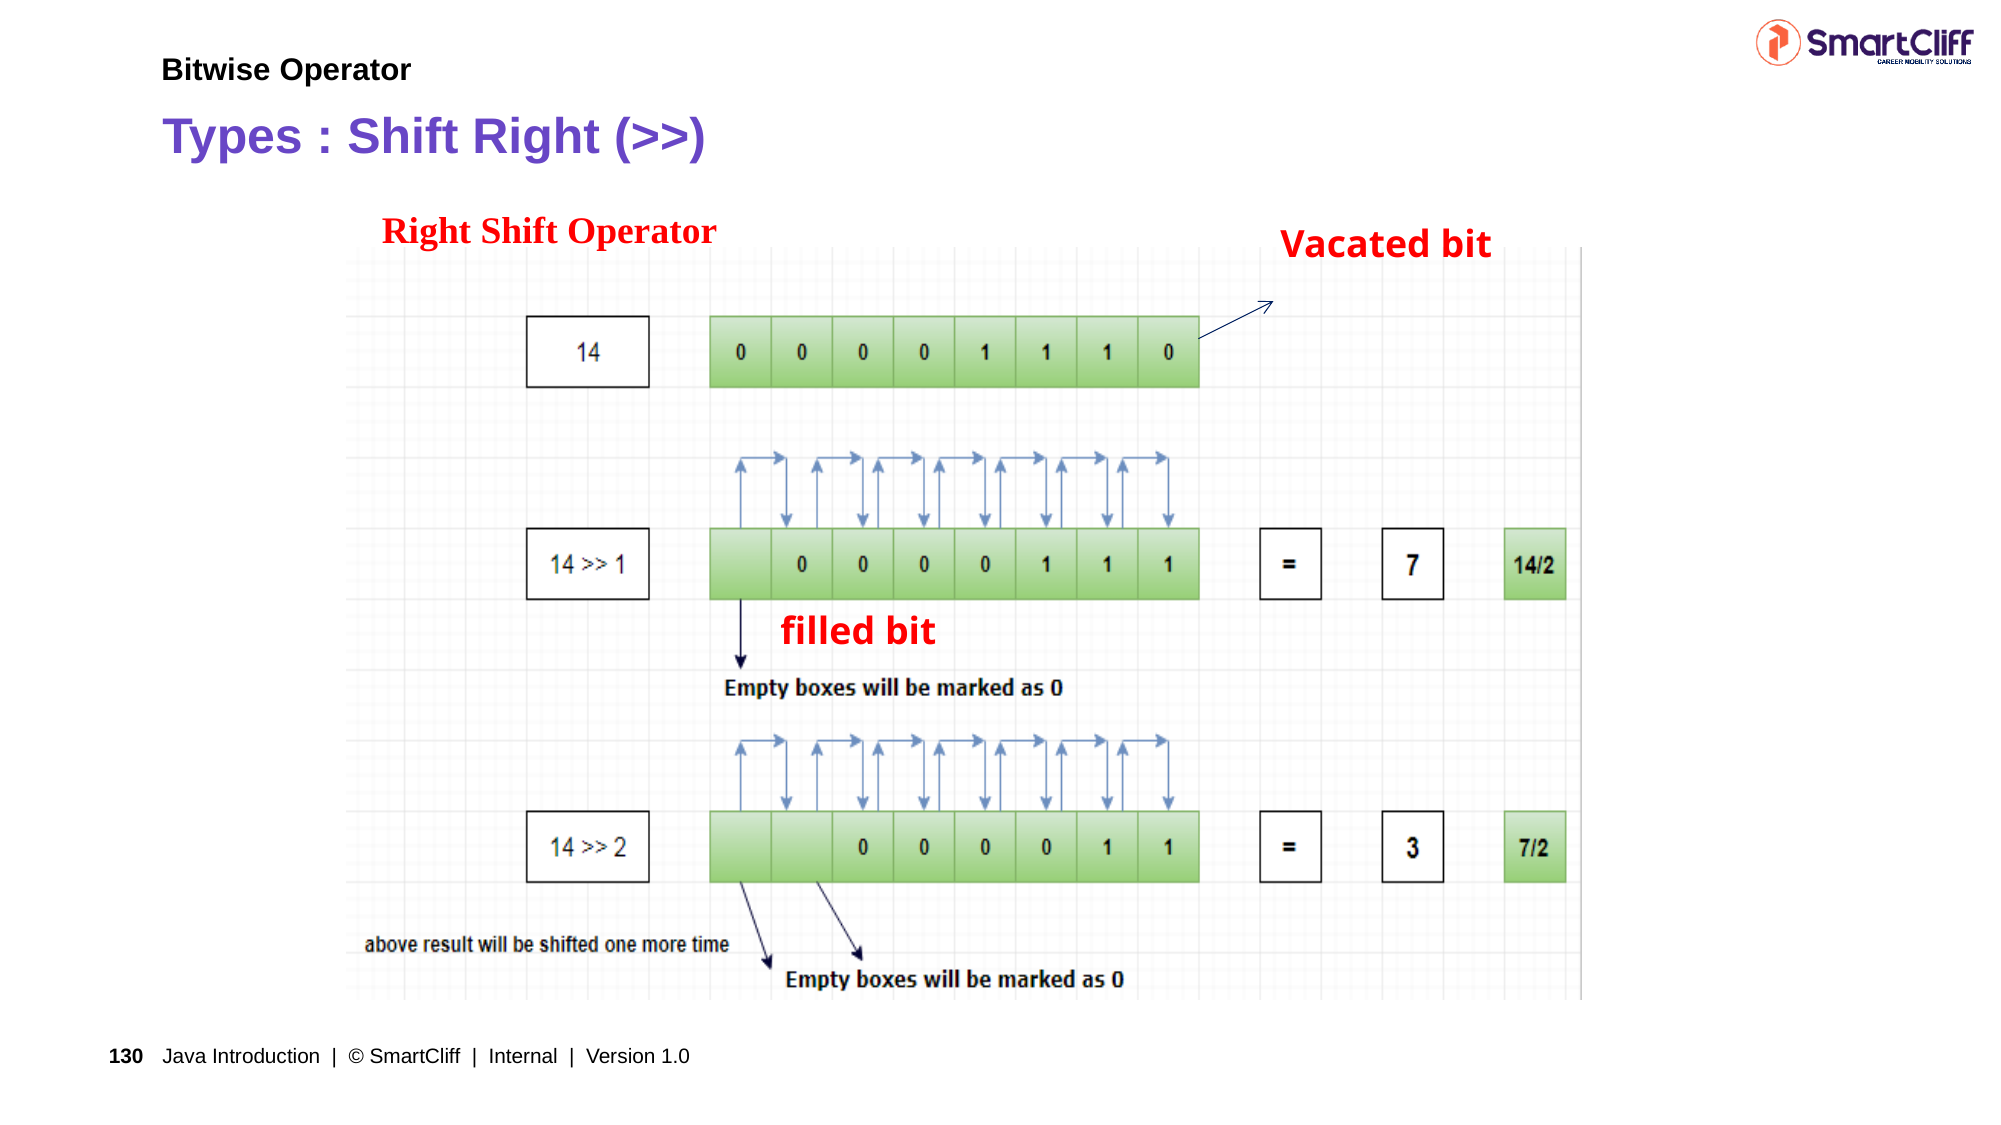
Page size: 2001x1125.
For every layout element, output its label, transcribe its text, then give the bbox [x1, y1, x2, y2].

footer Java Introduction | © SmartCliff | Internal | Version 1.0 [162, 1032, 1567, 1079]
slide_number 130 [63, 1032, 162, 1079]
title Types : Shift Right (>>) [162, 103, 1954, 166]
list Bitwise Operator [161, 48, 1953, 110]
text_box Right Shift Operator [367, 199, 733, 247]
picture [346, 247, 1582, 1000]
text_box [1198, 301, 1274, 339]
text_box Vacated bit [1265, 212, 1553, 247]
picture [1750, 13, 1980, 73]
